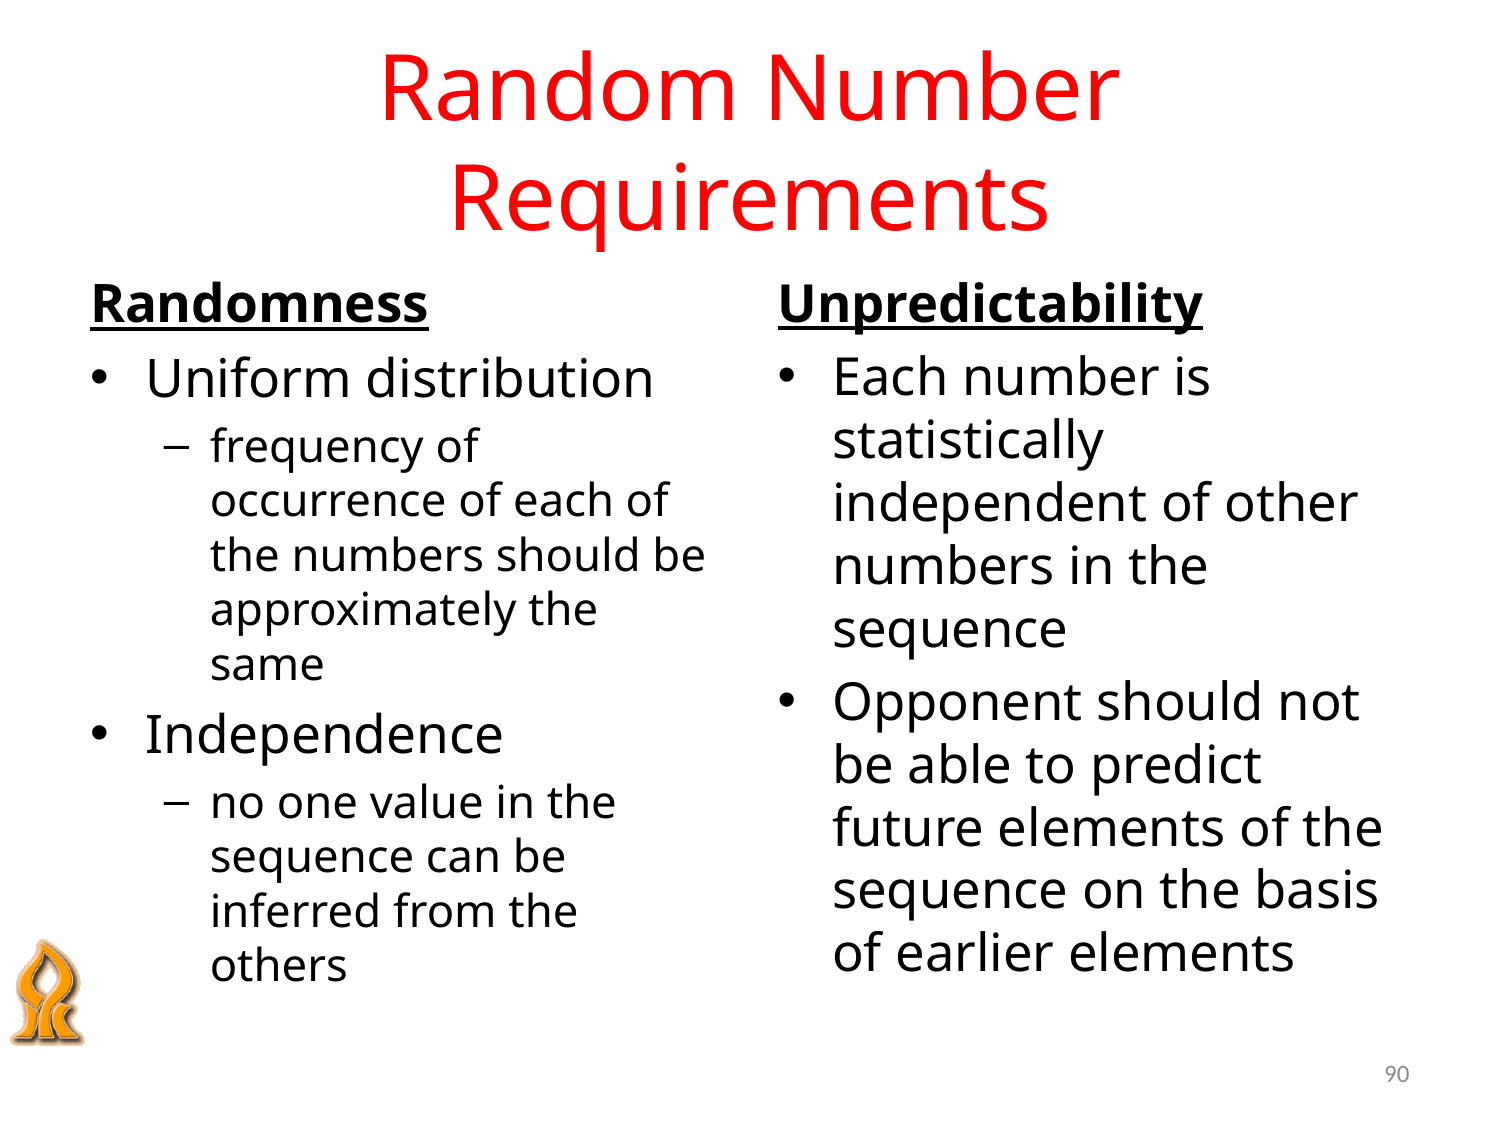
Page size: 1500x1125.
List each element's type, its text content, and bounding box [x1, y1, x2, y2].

picture [10, 939, 85, 1046]
list Unpredictability Each number is statistically independent of other numbers in the sequence Opponent should not be able to predict future elements of the sequence on the basis of earlier elements [762, 262, 1425, 1005]
slide_number 90 [1074, 1042, 1425, 1103]
list Randomness Uniform distribution frequency of occurrence of each of the numbers should be approximately the same Independence no one value in the sequence can be inferred from the others [75, 262, 738, 1005]
title Random Number Requirements [75, 45, 1425, 233]
